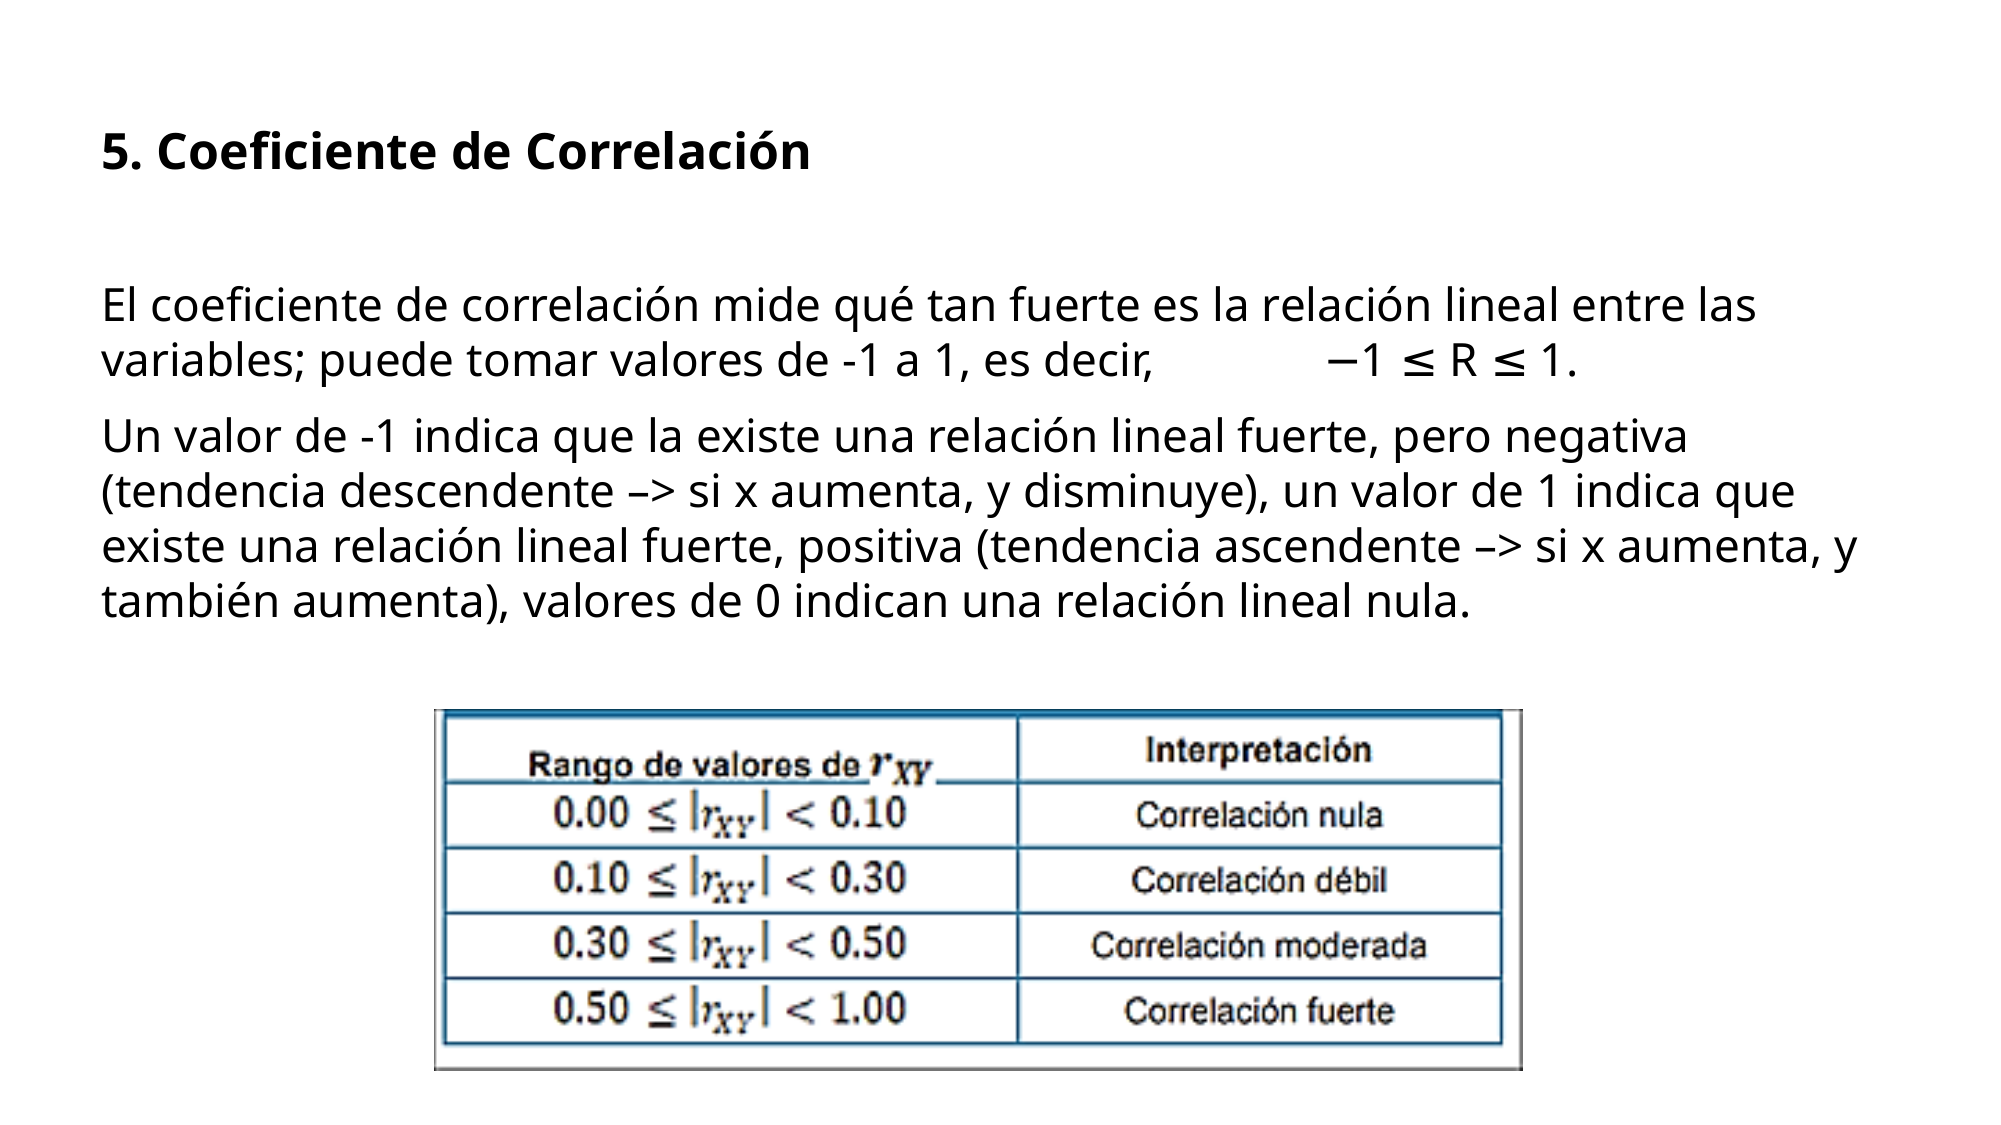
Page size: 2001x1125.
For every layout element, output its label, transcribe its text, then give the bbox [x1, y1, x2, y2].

list 5. Coeficiente de Correlación El coeficiente de correlación mide qué tan fuerte es la relación lineal entre las variables; puede tomar valores de -1 a 1, es decir, −1 ≤ R ≤ 1. Un valor de -1 indica que la existe una relación lineal fuerte, pero negativa (tendencia descendente –> si x aumenta, y disminuye), un valor de 1 indica que existe una relación lineal fuerte, positiva (tendencia ascendente –> si x aumenta, y también aumenta), valores de 0 indican una relación lineal nula. [86, 118, 1914, 733]
picture [433, 709, 1523, 1072]
